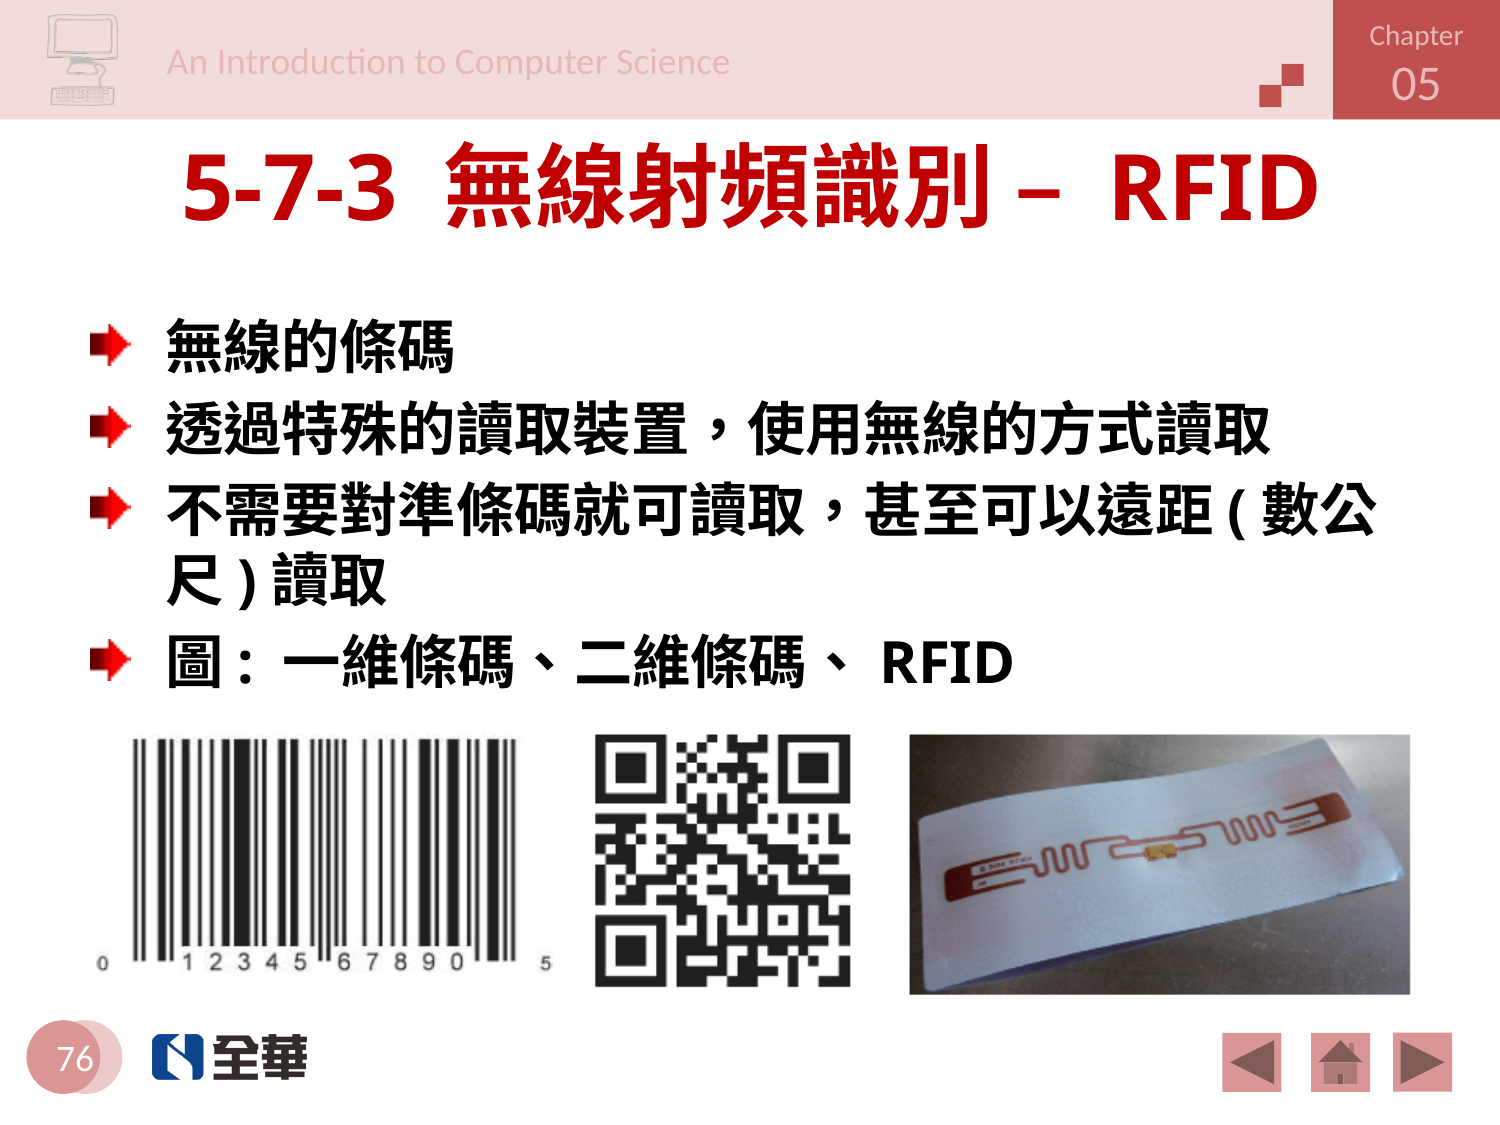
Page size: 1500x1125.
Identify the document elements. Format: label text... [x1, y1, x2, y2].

picture [152, 1034, 307, 1080]
picture [90, 487, 131, 529]
picture [81, 715, 1426, 1006]
picture [90, 406, 131, 448]
picture [47, 14, 118, 106]
list 無線的條碼 透過特殊的讀取裝置，使用無線的方式讀取 不需要對準條碼就可讀取，甚至可以遠距(數公尺)讀取 圖: 一維條碼、二維條碼、RFID [75, 302, 1425, 1005]
picture [90, 324, 131, 366]
picture [90, 639, 131, 681]
title 5-7-3 無線射頻識別 – RFID [76, 90, 1427, 278]
